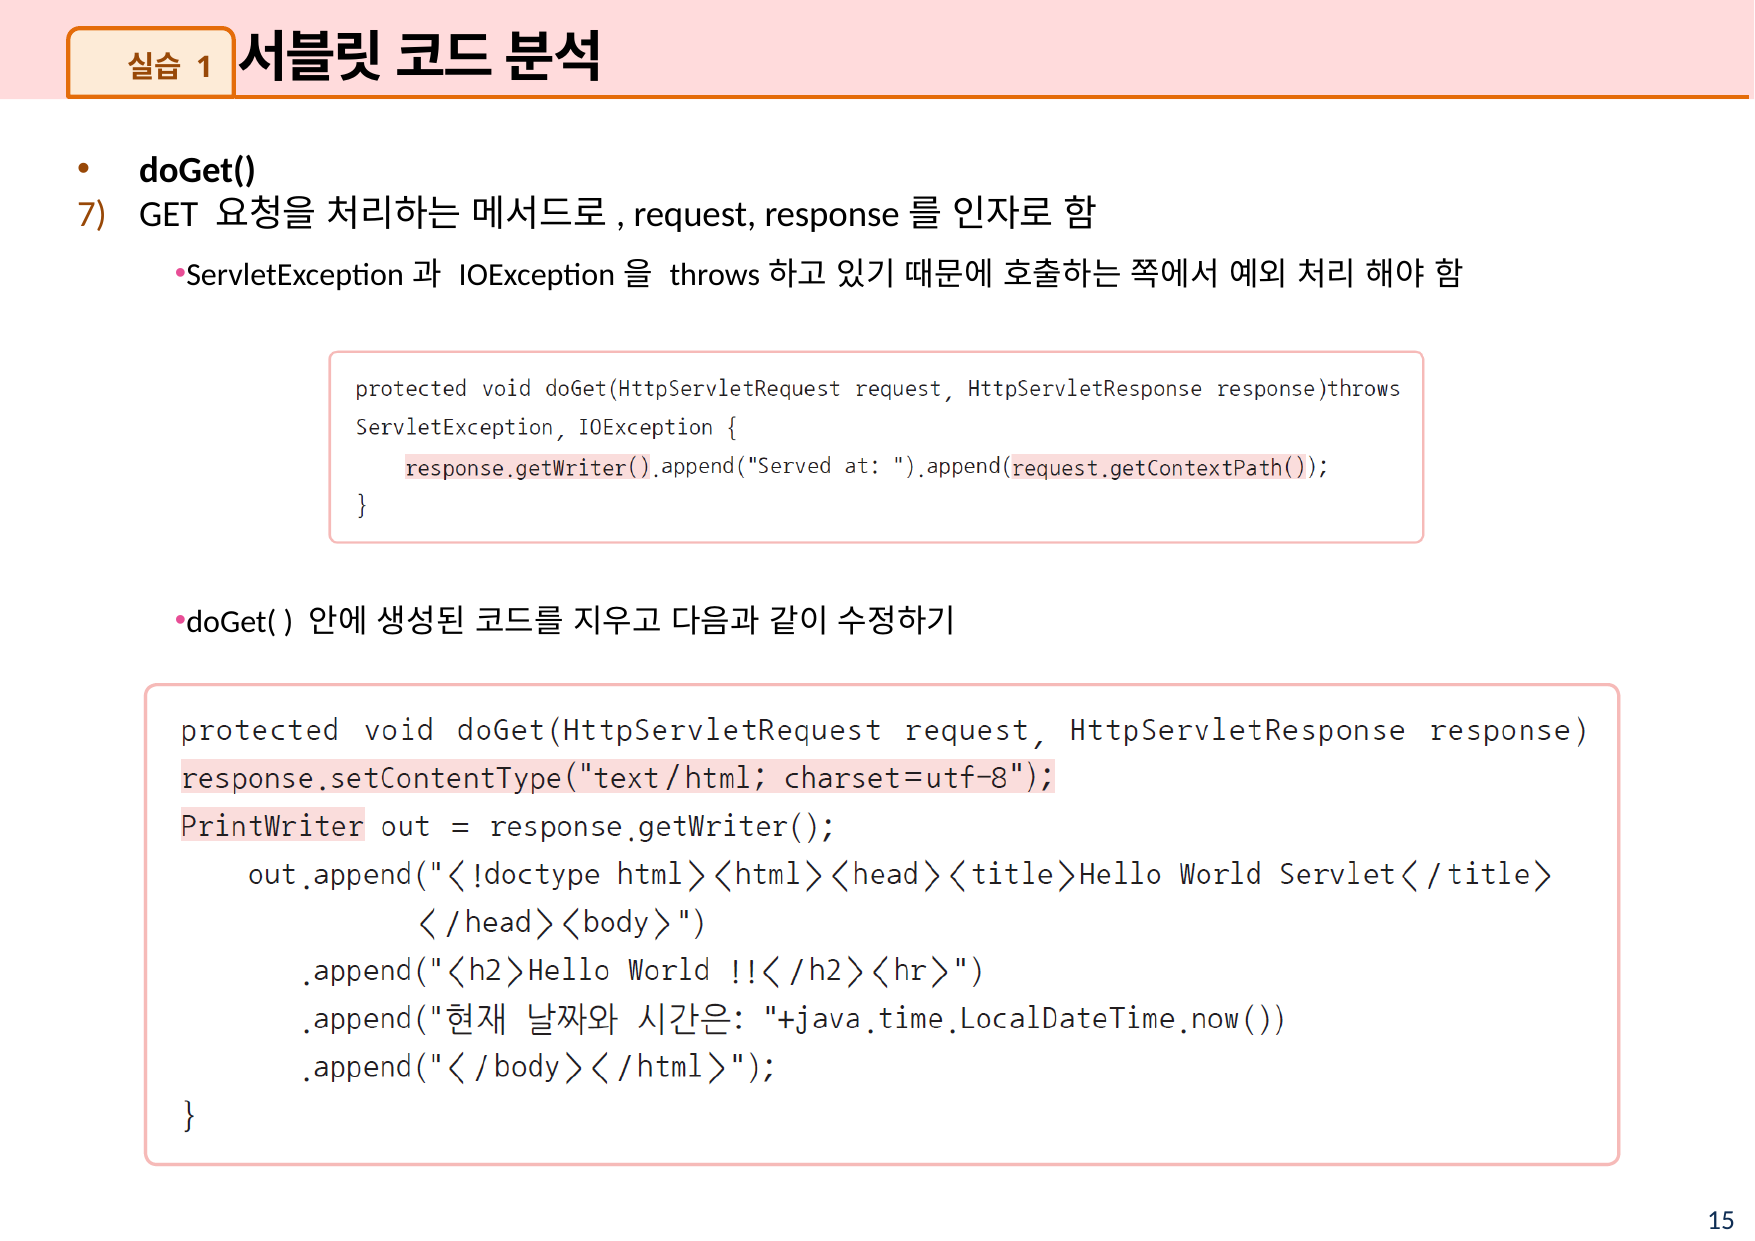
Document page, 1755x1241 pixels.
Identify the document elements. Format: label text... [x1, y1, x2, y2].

title 서블릿 코드 분석 [237, 21, 1596, 107]
text_box 실습 1 [110, 39, 277, 92]
list doGet() GET 요청을 처리하는 메서드로, request, response를 인자로 함 ServletException과 IOException을 throws하고 있기 때문에 호출하는 쪽에서 예외 처리 해야 함 doGet( ) 안에 생성된 코드를 지우고 다음과 같이 수정하기 [62, 138, 1667, 634]
picture [324, 346, 1431, 549]
picture [135, 678, 1628, 1177]
